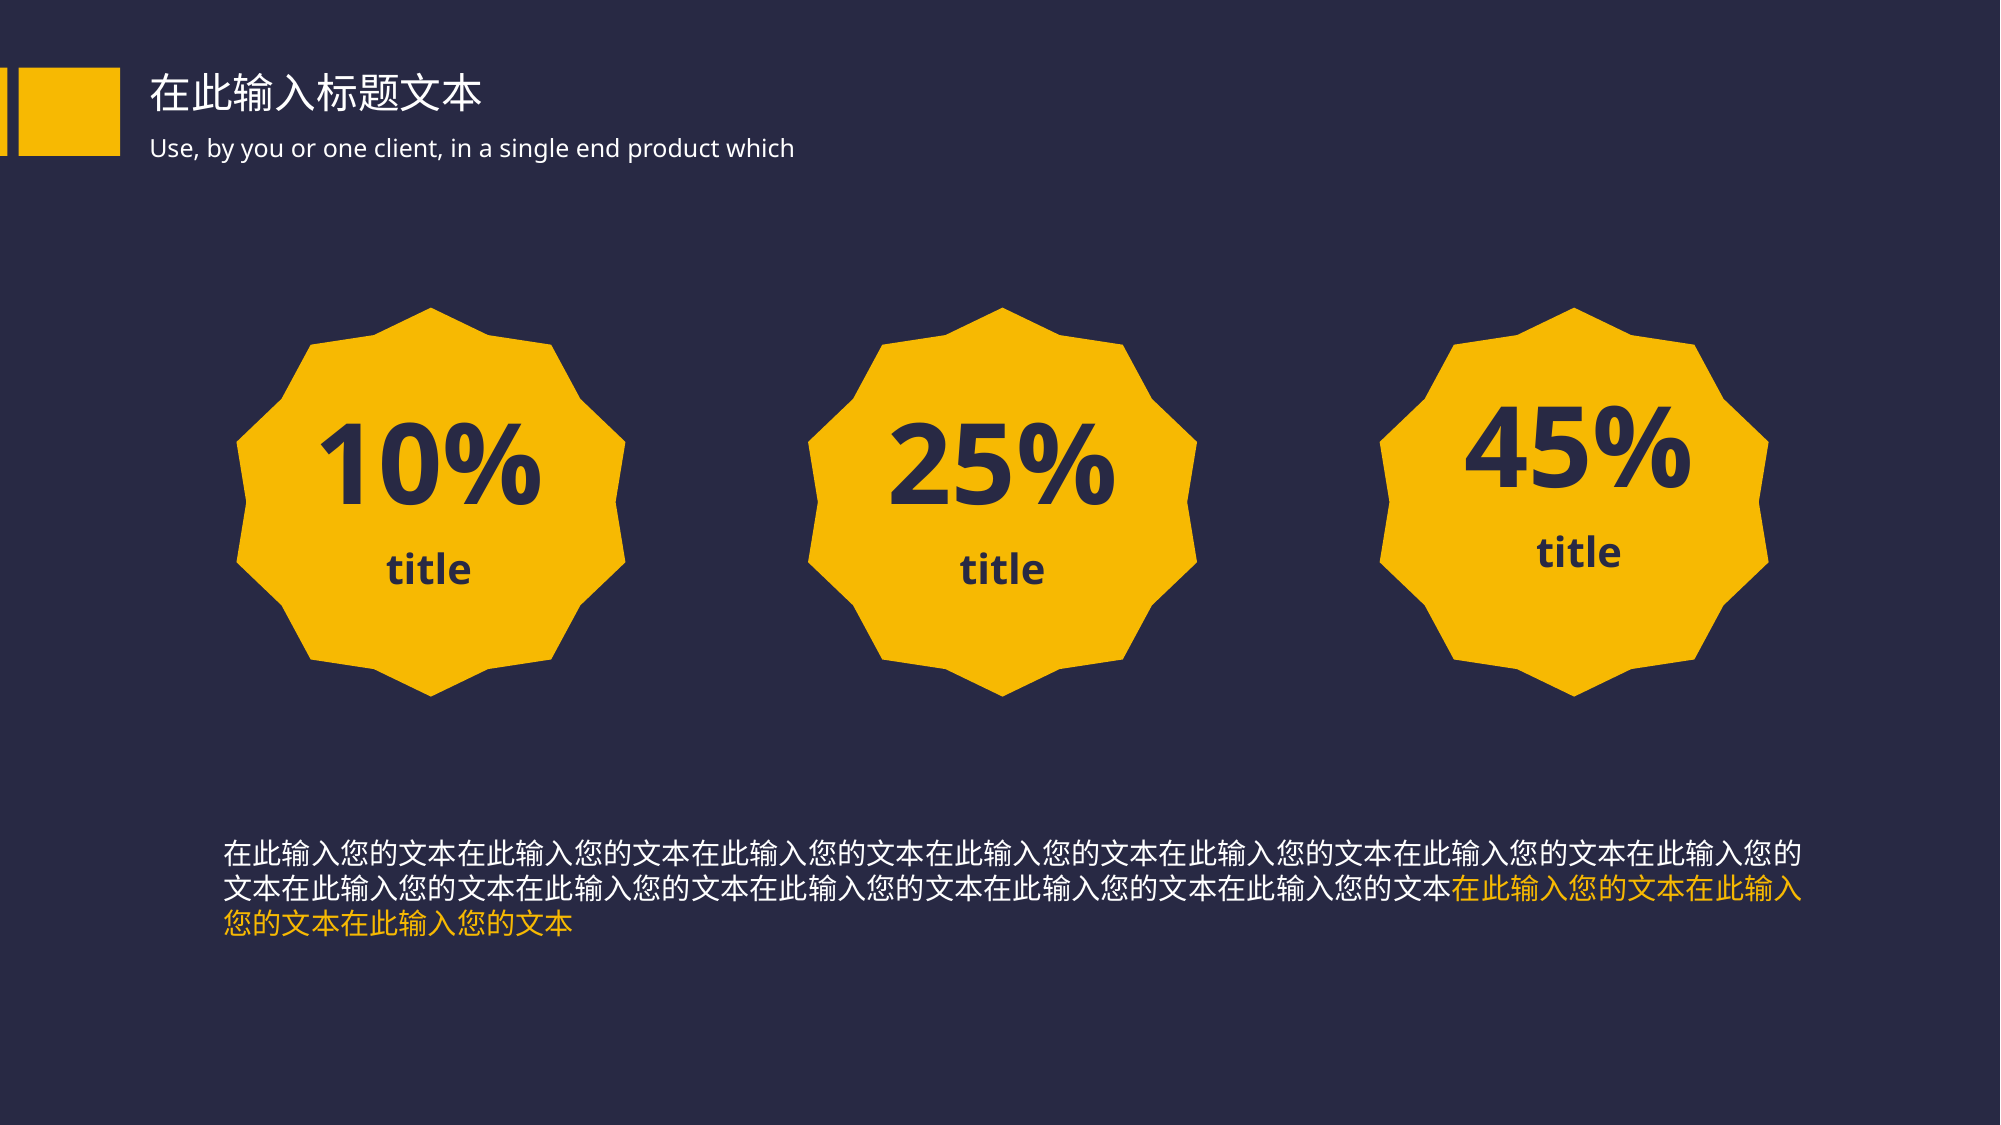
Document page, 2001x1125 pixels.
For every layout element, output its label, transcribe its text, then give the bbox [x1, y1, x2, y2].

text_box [285, 384, 573, 601]
text_box [806, 385, 1199, 698]
text_box [235, 306, 627, 698]
text_box [1378, 375, 1770, 698]
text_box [859, 384, 1146, 601]
text_box [859, 306, 1146, 384]
text_box 在此输入您的文本在此输入您的文本在此输入您的文本在此输入您的文本在此输入您的文本在此输入您的文本在此输入您的文本在此输入您的文本在此输入您的文本在此输入您的文本在此输入您的文本在此输入您的文本在此输入您的文本在此输入您的文本在此输入您的文本 [208, 828, 1820, 948]
text_box [1440, 306, 1708, 367]
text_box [1436, 367, 1723, 584]
